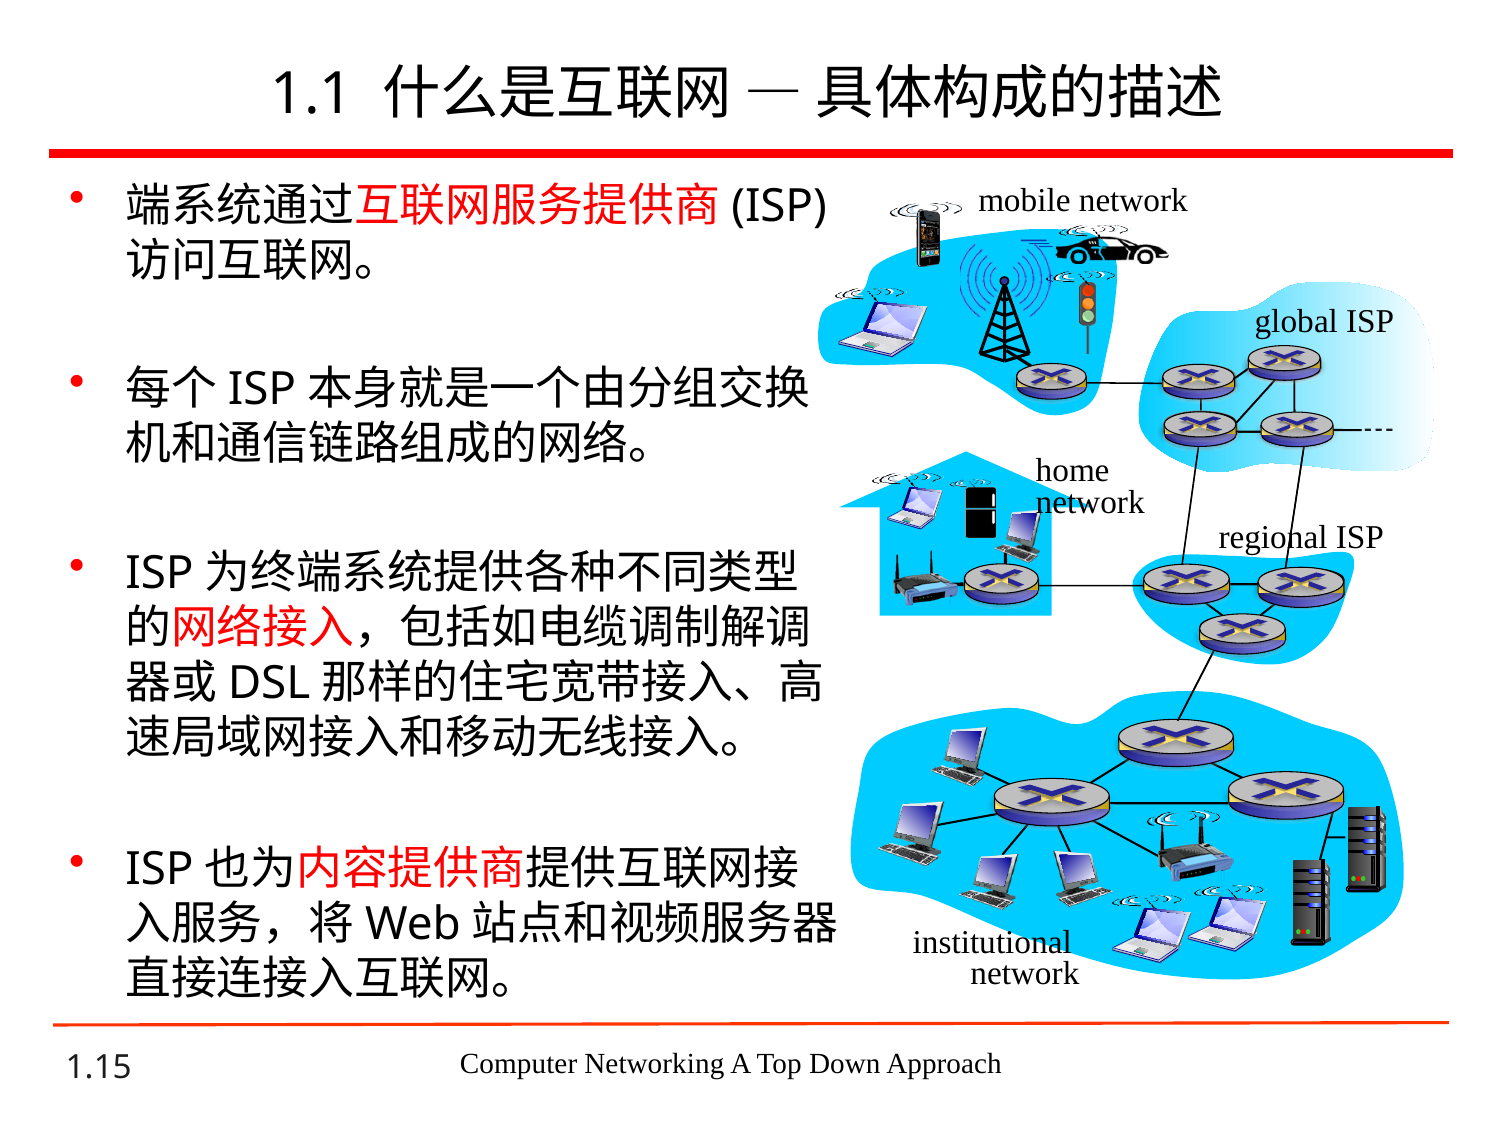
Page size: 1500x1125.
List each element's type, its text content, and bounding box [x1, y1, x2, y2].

title 1.1 什么是互联网 — 具体构成的描述 [57, 37, 1438, 143]
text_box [816, 170, 1437, 1006]
list 端系统通过互联网服务提供商(ISP)访问互联网。 每个ISP本身就是一个由分组交换机和通信链路组成的网络。 ISP为终端系统提供各种不同类型的网络接入，包括如电缆调制解调器或DSL那样的住宅宽带接入、高速局域网接入和移动无线接入。 ISP也为内容提供商提供互联网接入服务，将Web站点和视频服务器直接连接入互联网。 [53, 167, 857, 1017]
